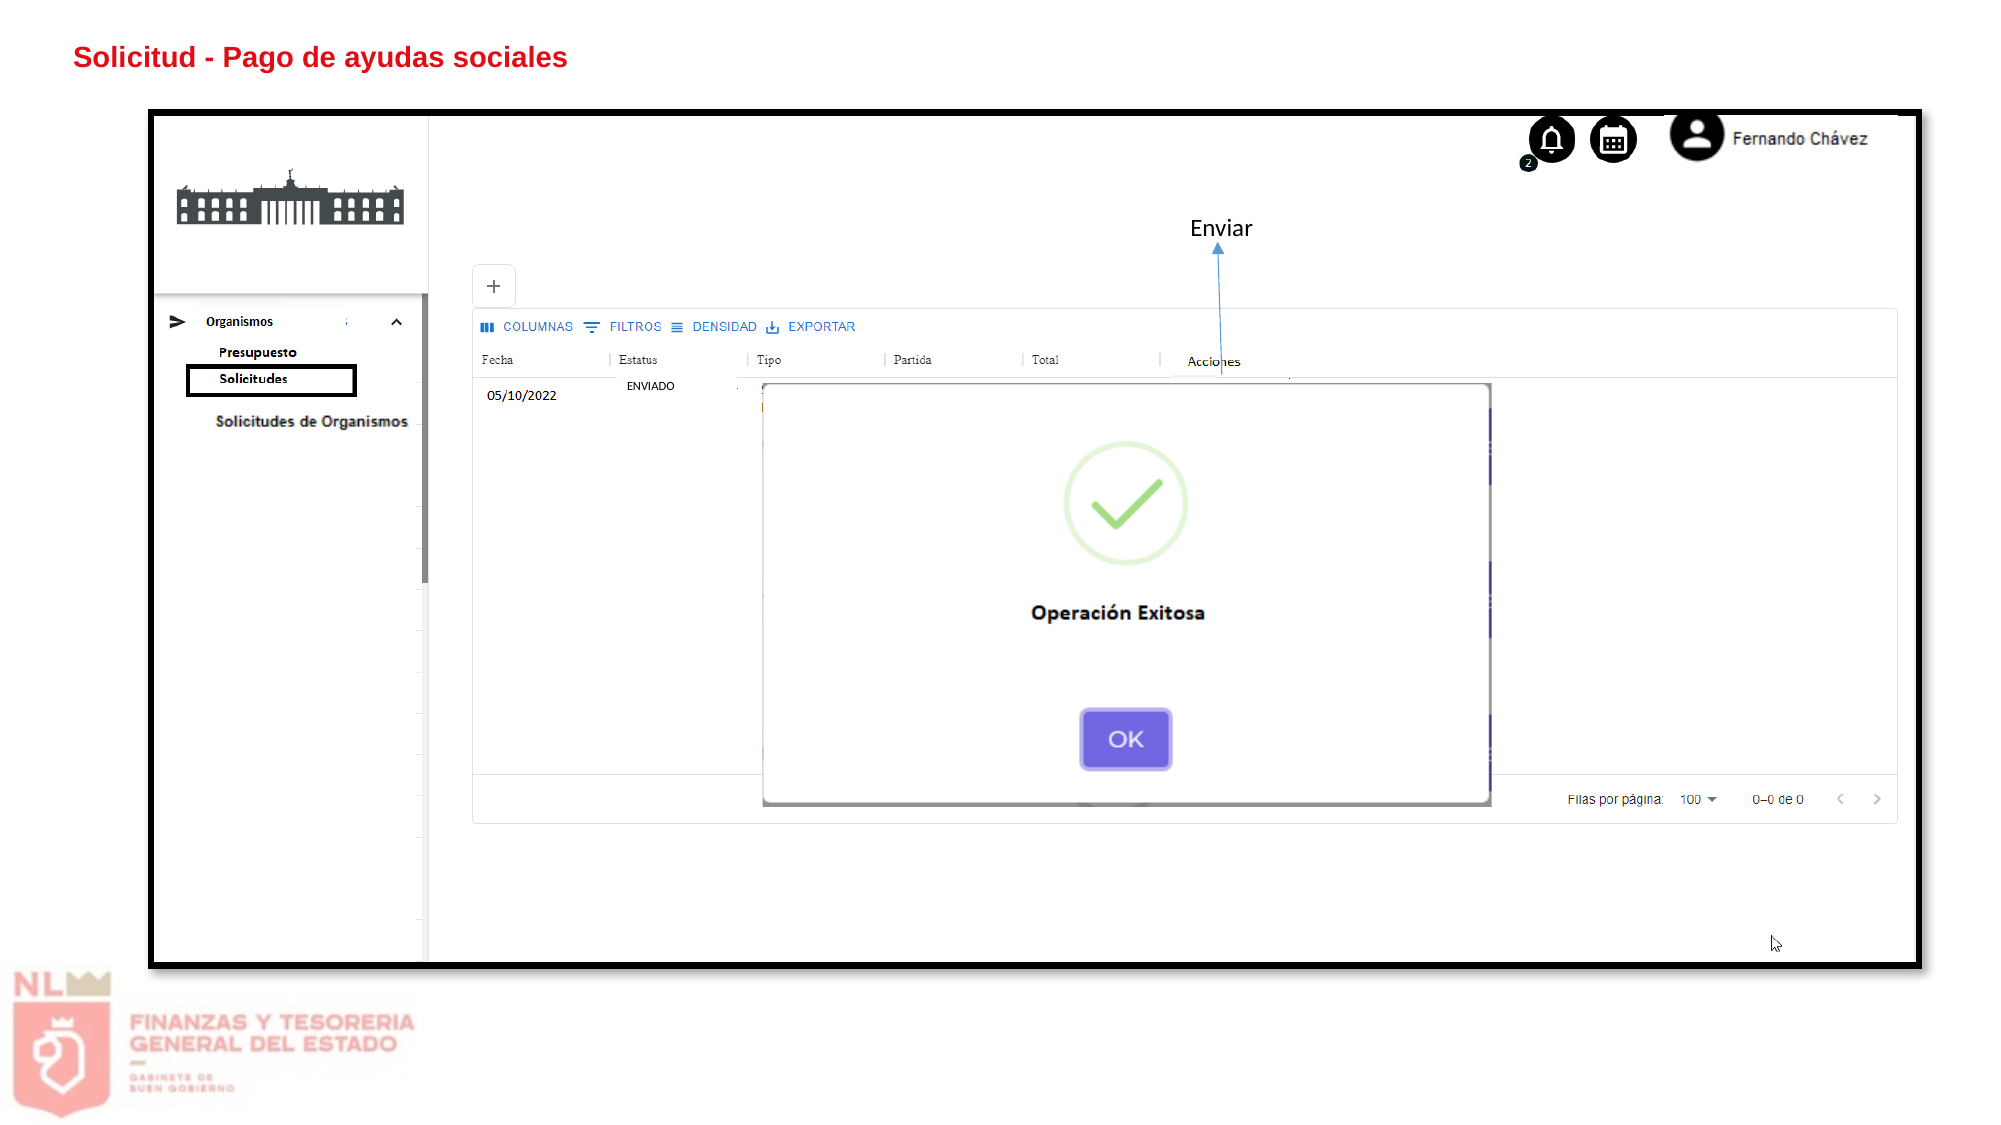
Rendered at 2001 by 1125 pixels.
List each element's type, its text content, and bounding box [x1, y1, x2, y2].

text_box Solicitud - Pago de ayudas sociales [58, 30, 696, 81]
picture [154, 115, 1916, 963]
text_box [1217, 241, 1222, 375]
text_box [2, 961, 420, 1125]
